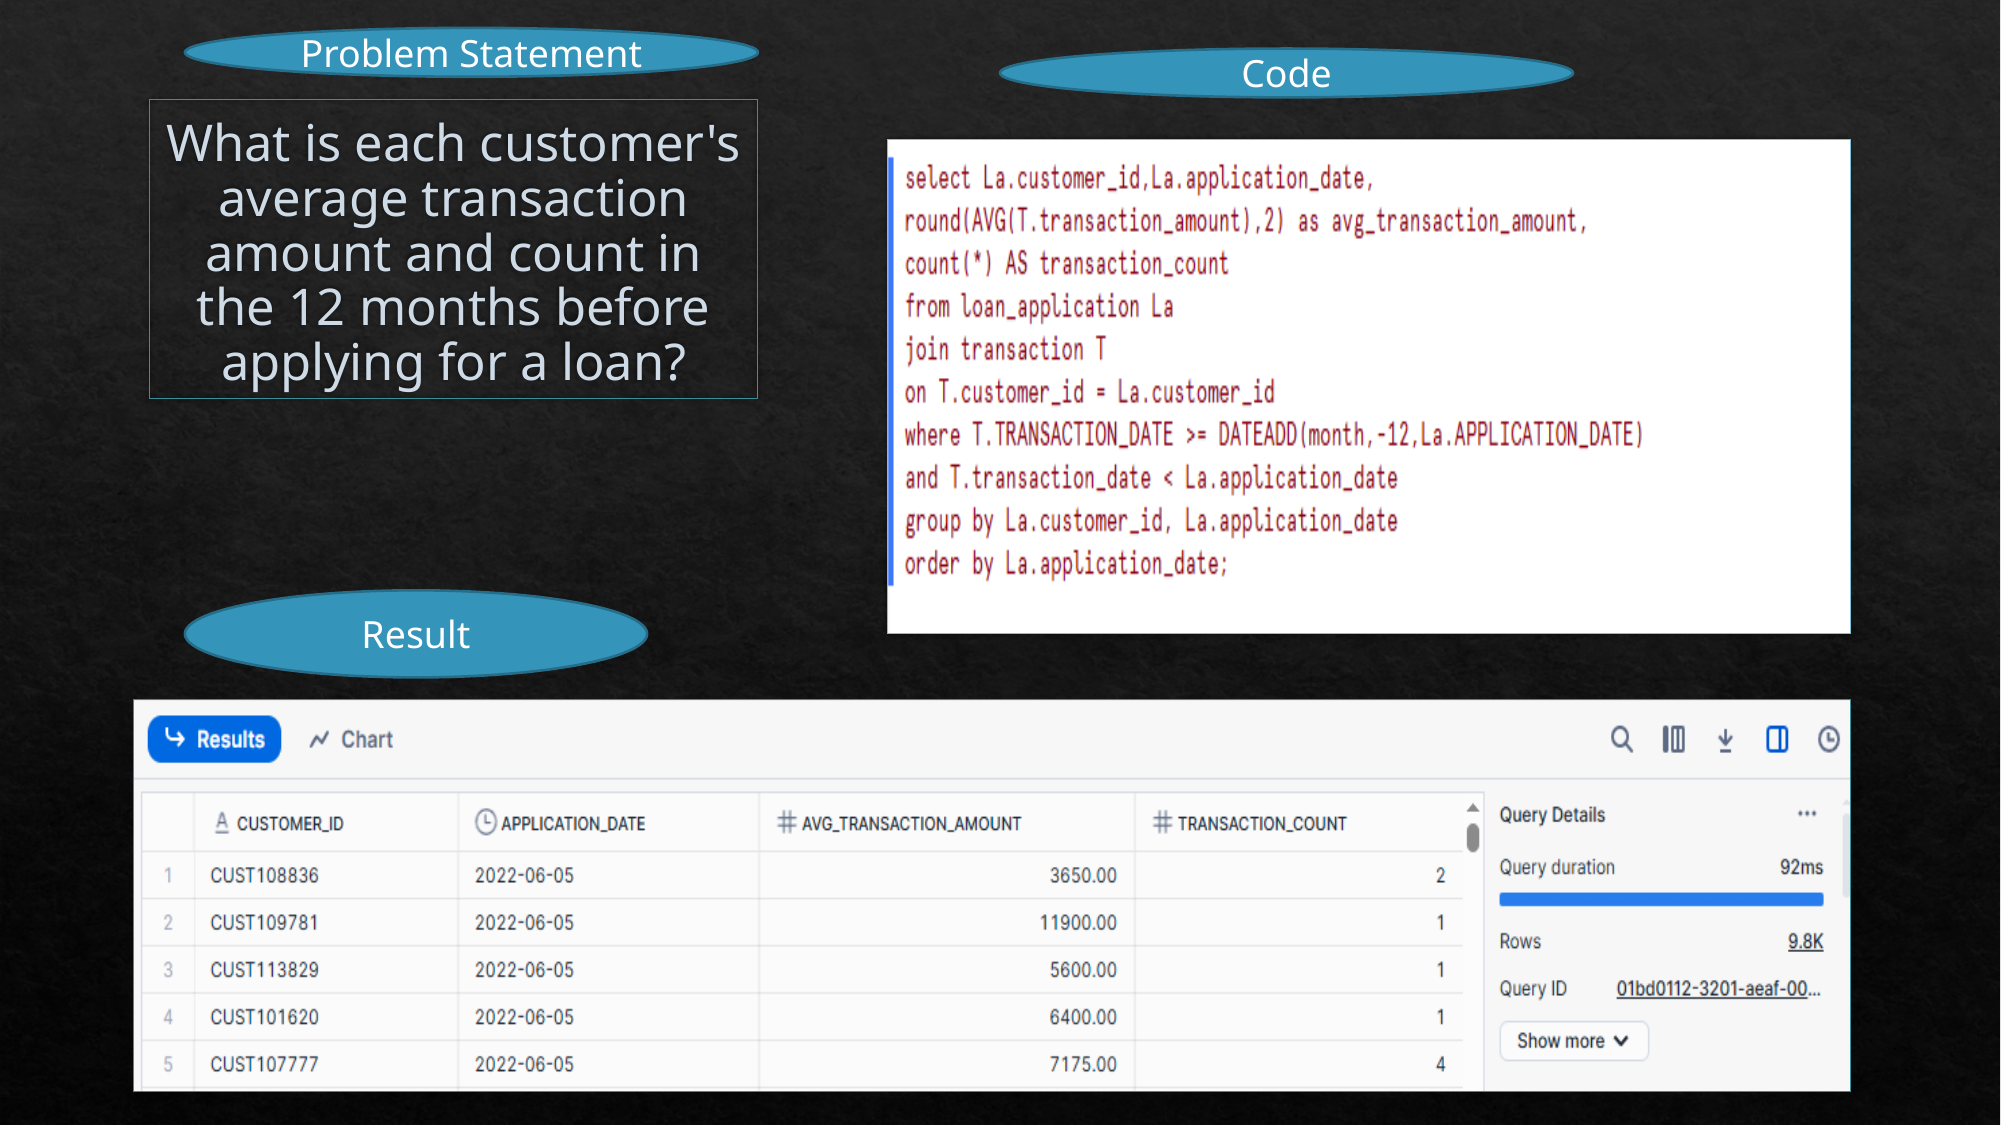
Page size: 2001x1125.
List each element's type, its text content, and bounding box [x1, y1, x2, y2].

text_box Problem Statement [183, 26, 760, 79]
picture [132, 699, 1851, 1093]
title What is each customer's average transaction amount and count in the 12 months before applying for a loan? [149, 99, 758, 399]
text_box Result [183, 589, 649, 679]
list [887, 138, 1851, 634]
text_box Code [998, 47, 1575, 99]
